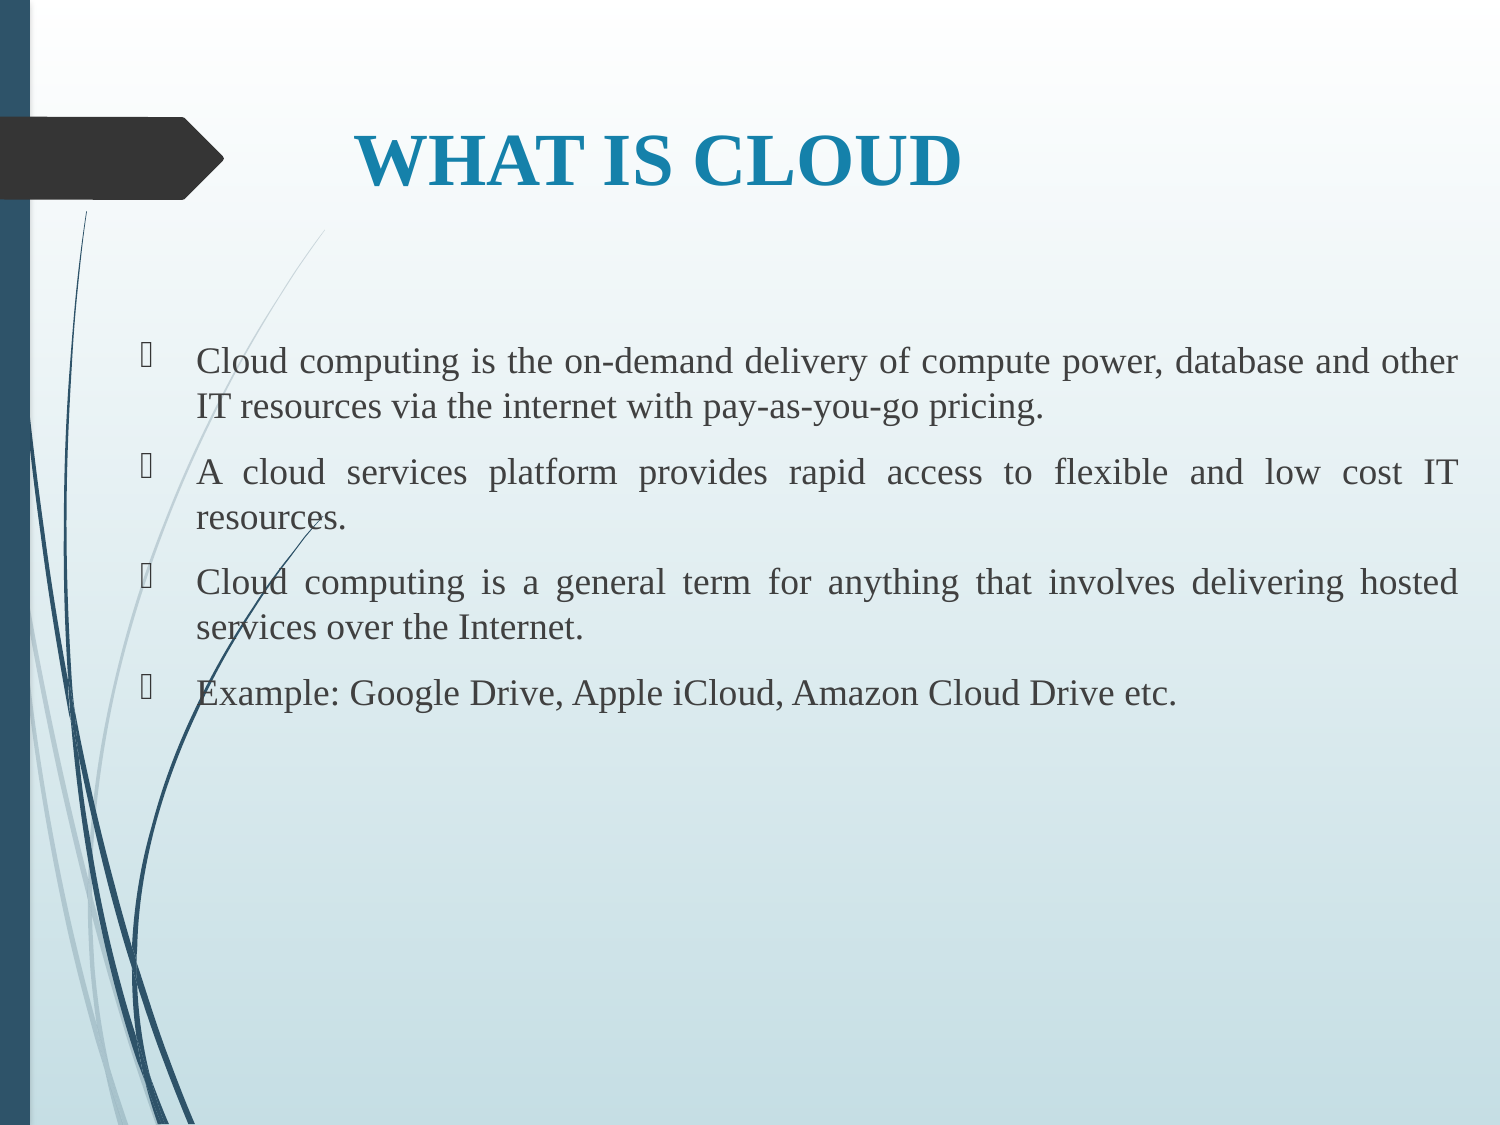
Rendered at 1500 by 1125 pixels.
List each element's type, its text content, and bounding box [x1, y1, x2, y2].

title WHAT IS CLOUD [319, 102, 1400, 262]
list Cloud computing is the on-demand delivery of compute power, database and other IT resources via the internet with pay-as-you-go pricing. A cloud services platform provides rapid access to flexible and low cost IT resources. Cloud computing is a general term for anything that involves delivering hosted services over the Internet. Example: Google Drive, Apple iCloud, Amazon Cloud Drive etc. [125, 262, 1475, 983]
